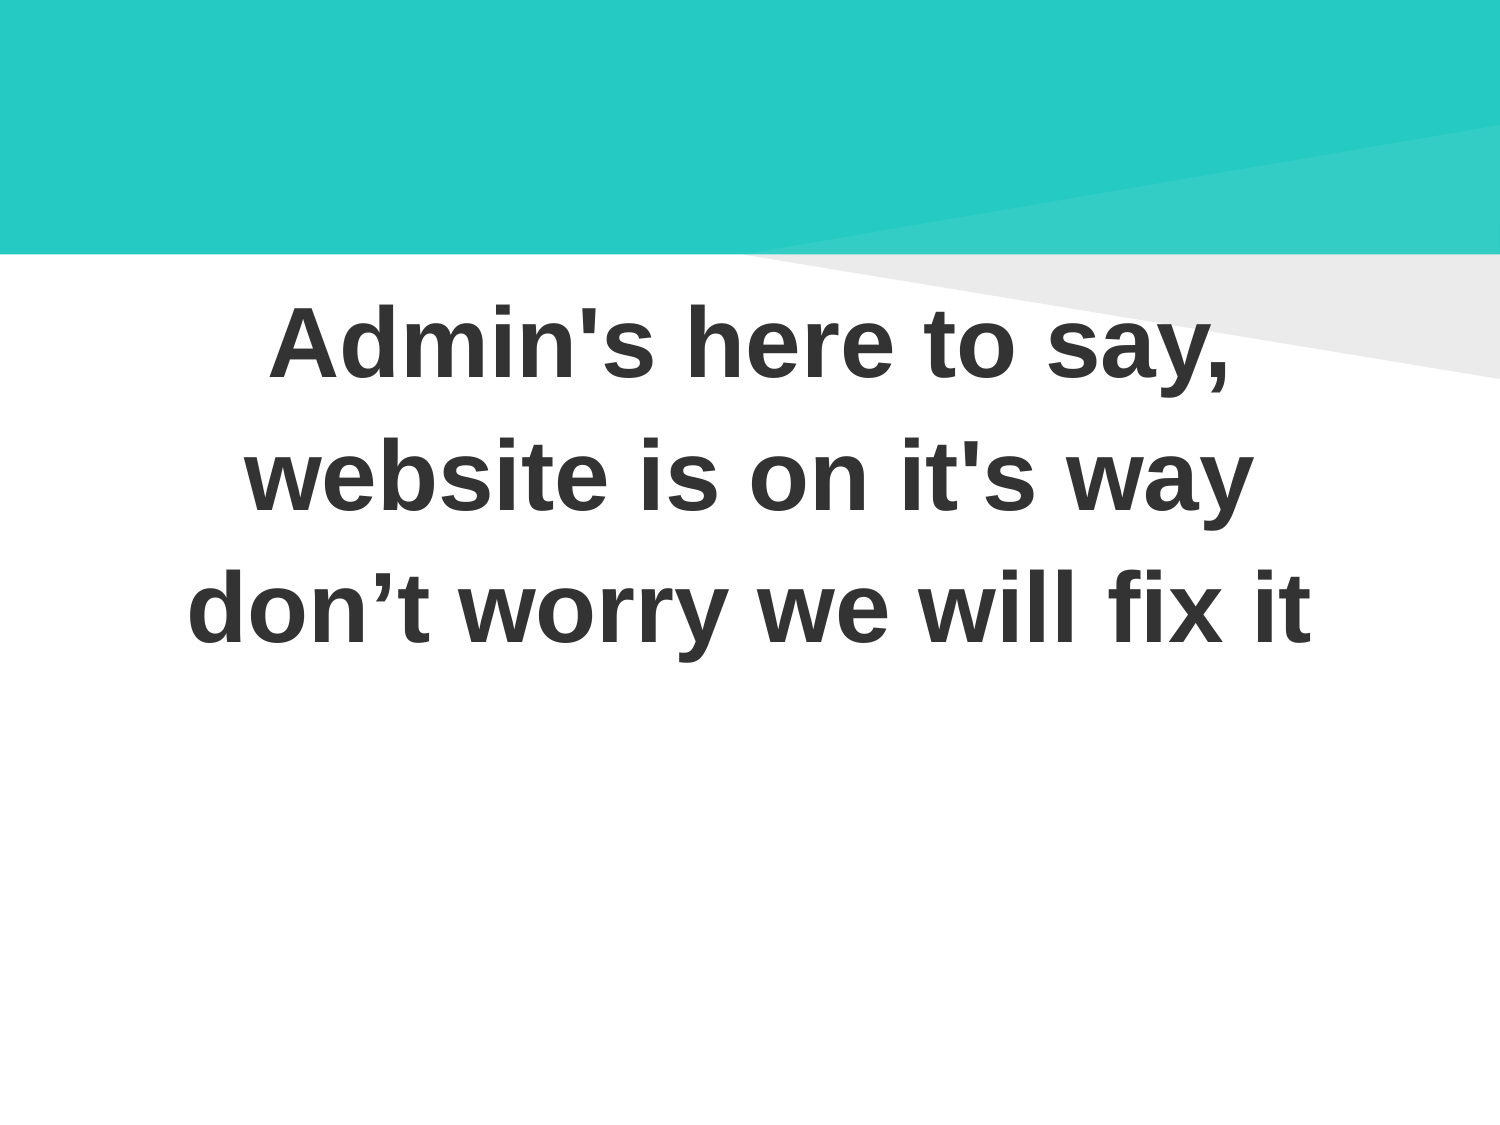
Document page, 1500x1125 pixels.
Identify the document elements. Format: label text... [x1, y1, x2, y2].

list Admin's here to say, website is on it's way don’t worry we will fix it [75, 262, 1425, 1078]
